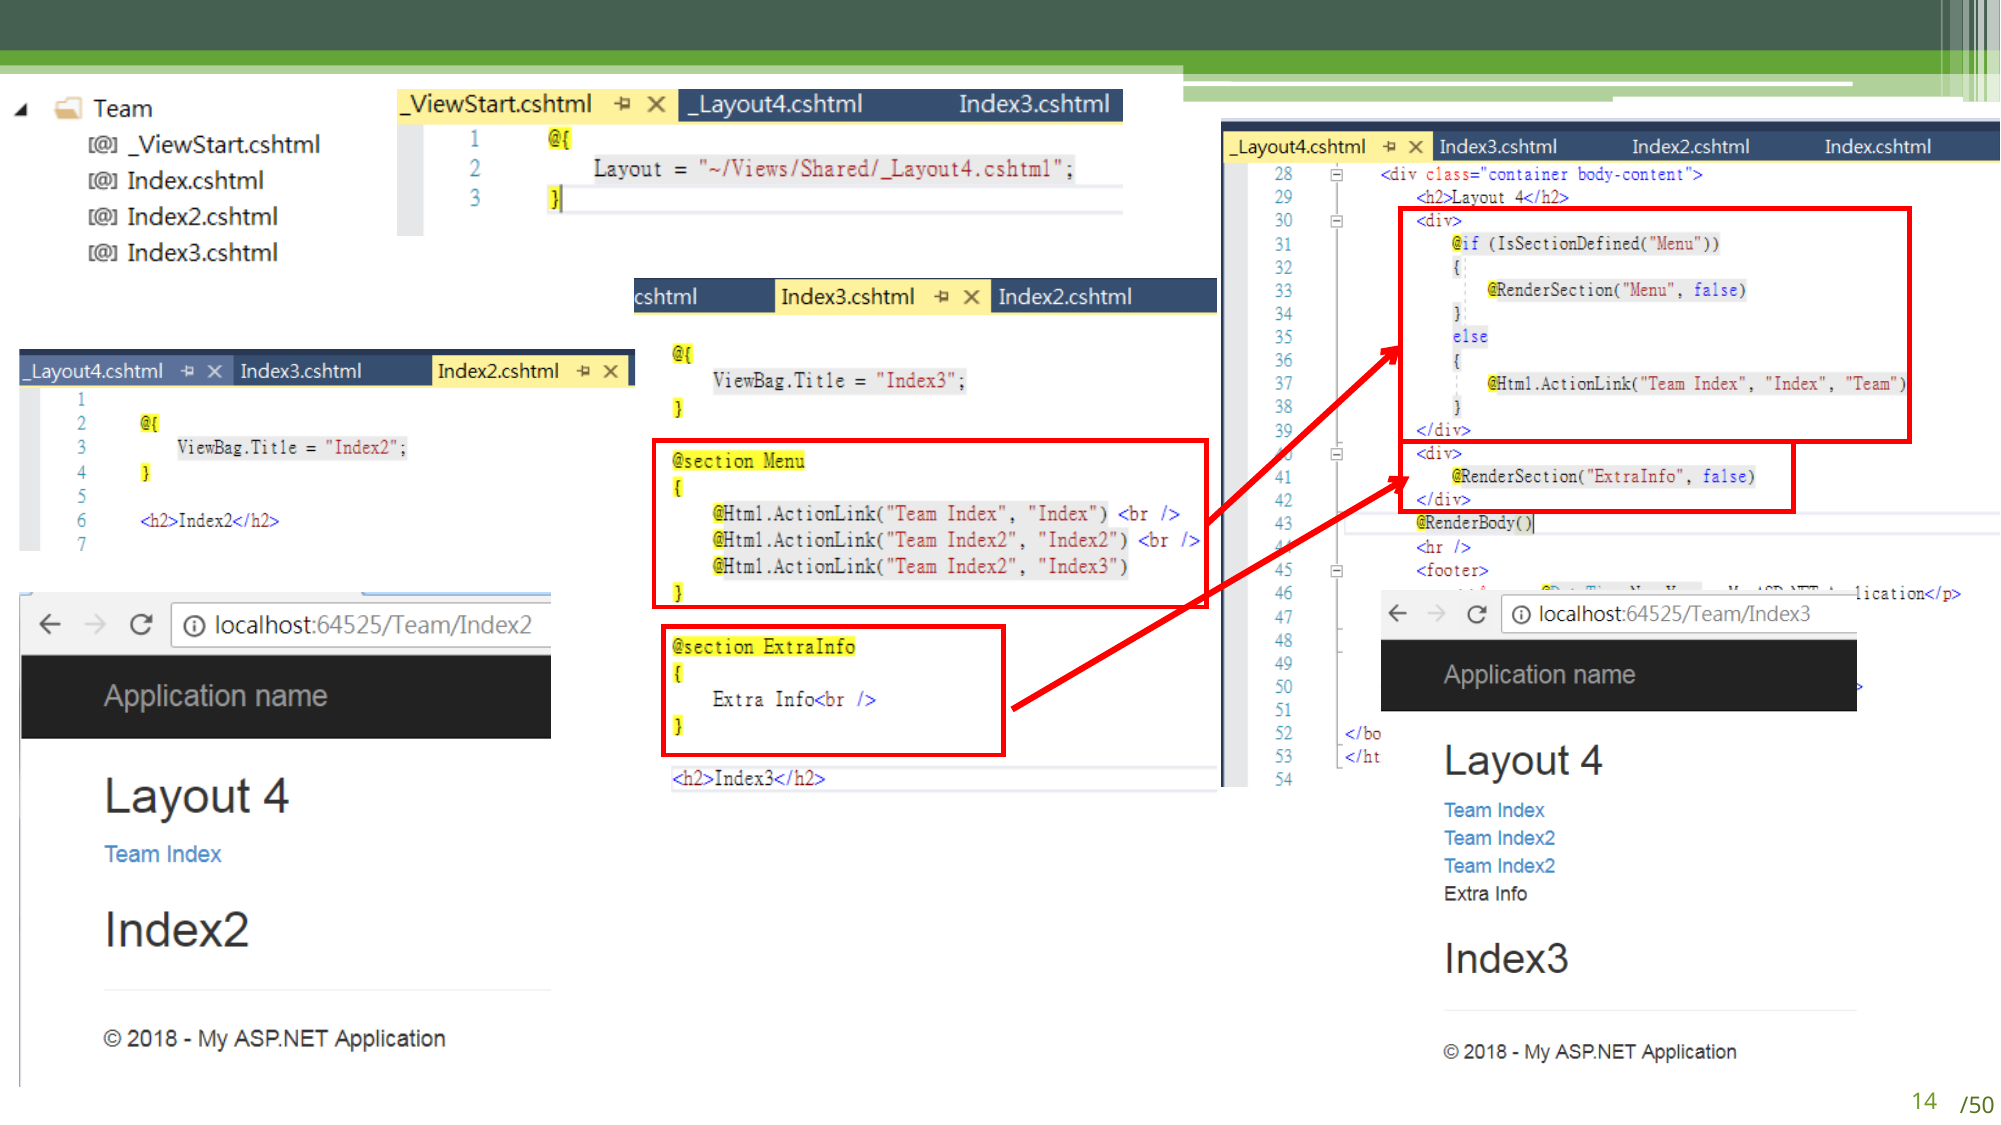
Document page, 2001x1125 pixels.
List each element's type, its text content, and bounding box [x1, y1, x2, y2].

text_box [1012, 476, 1410, 710]
footer /50 [1953, 1083, 2000, 1124]
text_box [1206, 344, 1401, 524]
picture [1221, 118, 2000, 1081]
picture [0, 89, 346, 277]
picture [19, 278, 1217, 802]
slide_number 13 [1785, 1065, 1953, 1125]
picture [397, 89, 1123, 236]
picture [19, 592, 551, 1087]
